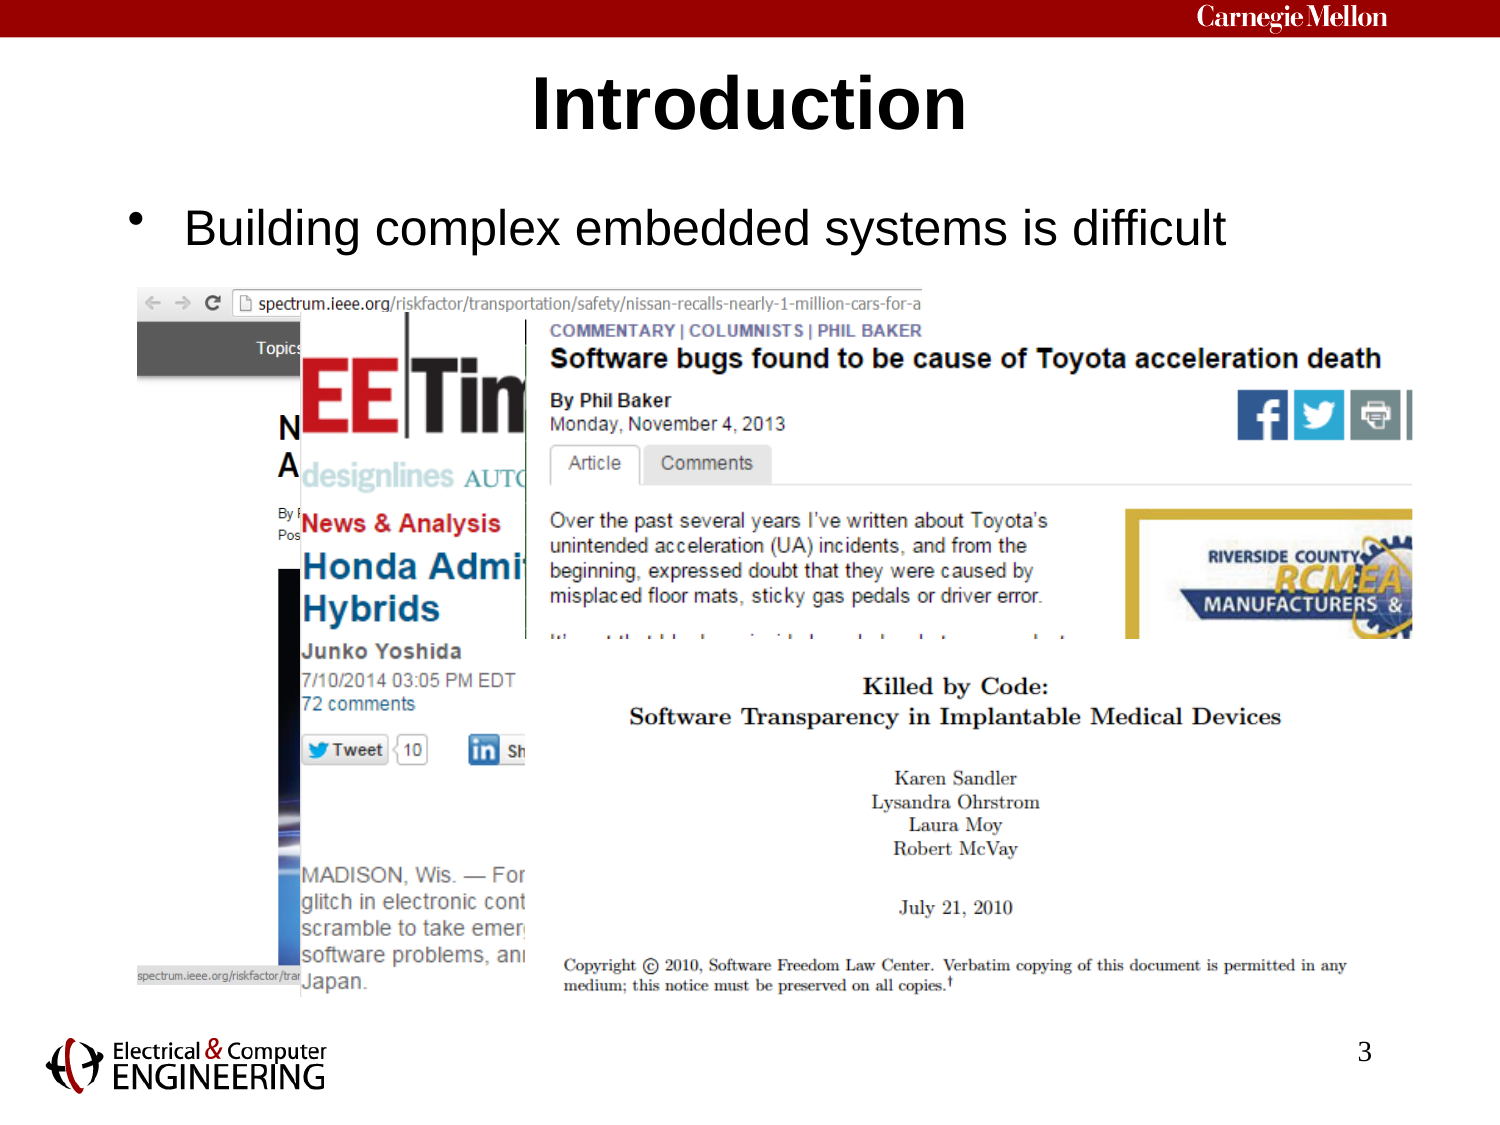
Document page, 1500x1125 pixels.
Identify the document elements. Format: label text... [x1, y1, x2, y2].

slide_number 3 [1074, 1024, 1388, 1101]
picture [37, 1030, 338, 1100]
picture [1197, 4, 1388, 34]
list Building complex embedded systems is difficult [112, 187, 1388, 938]
picture [137, 287, 1413, 1013]
title Introduction [112, 37, 1388, 163]
